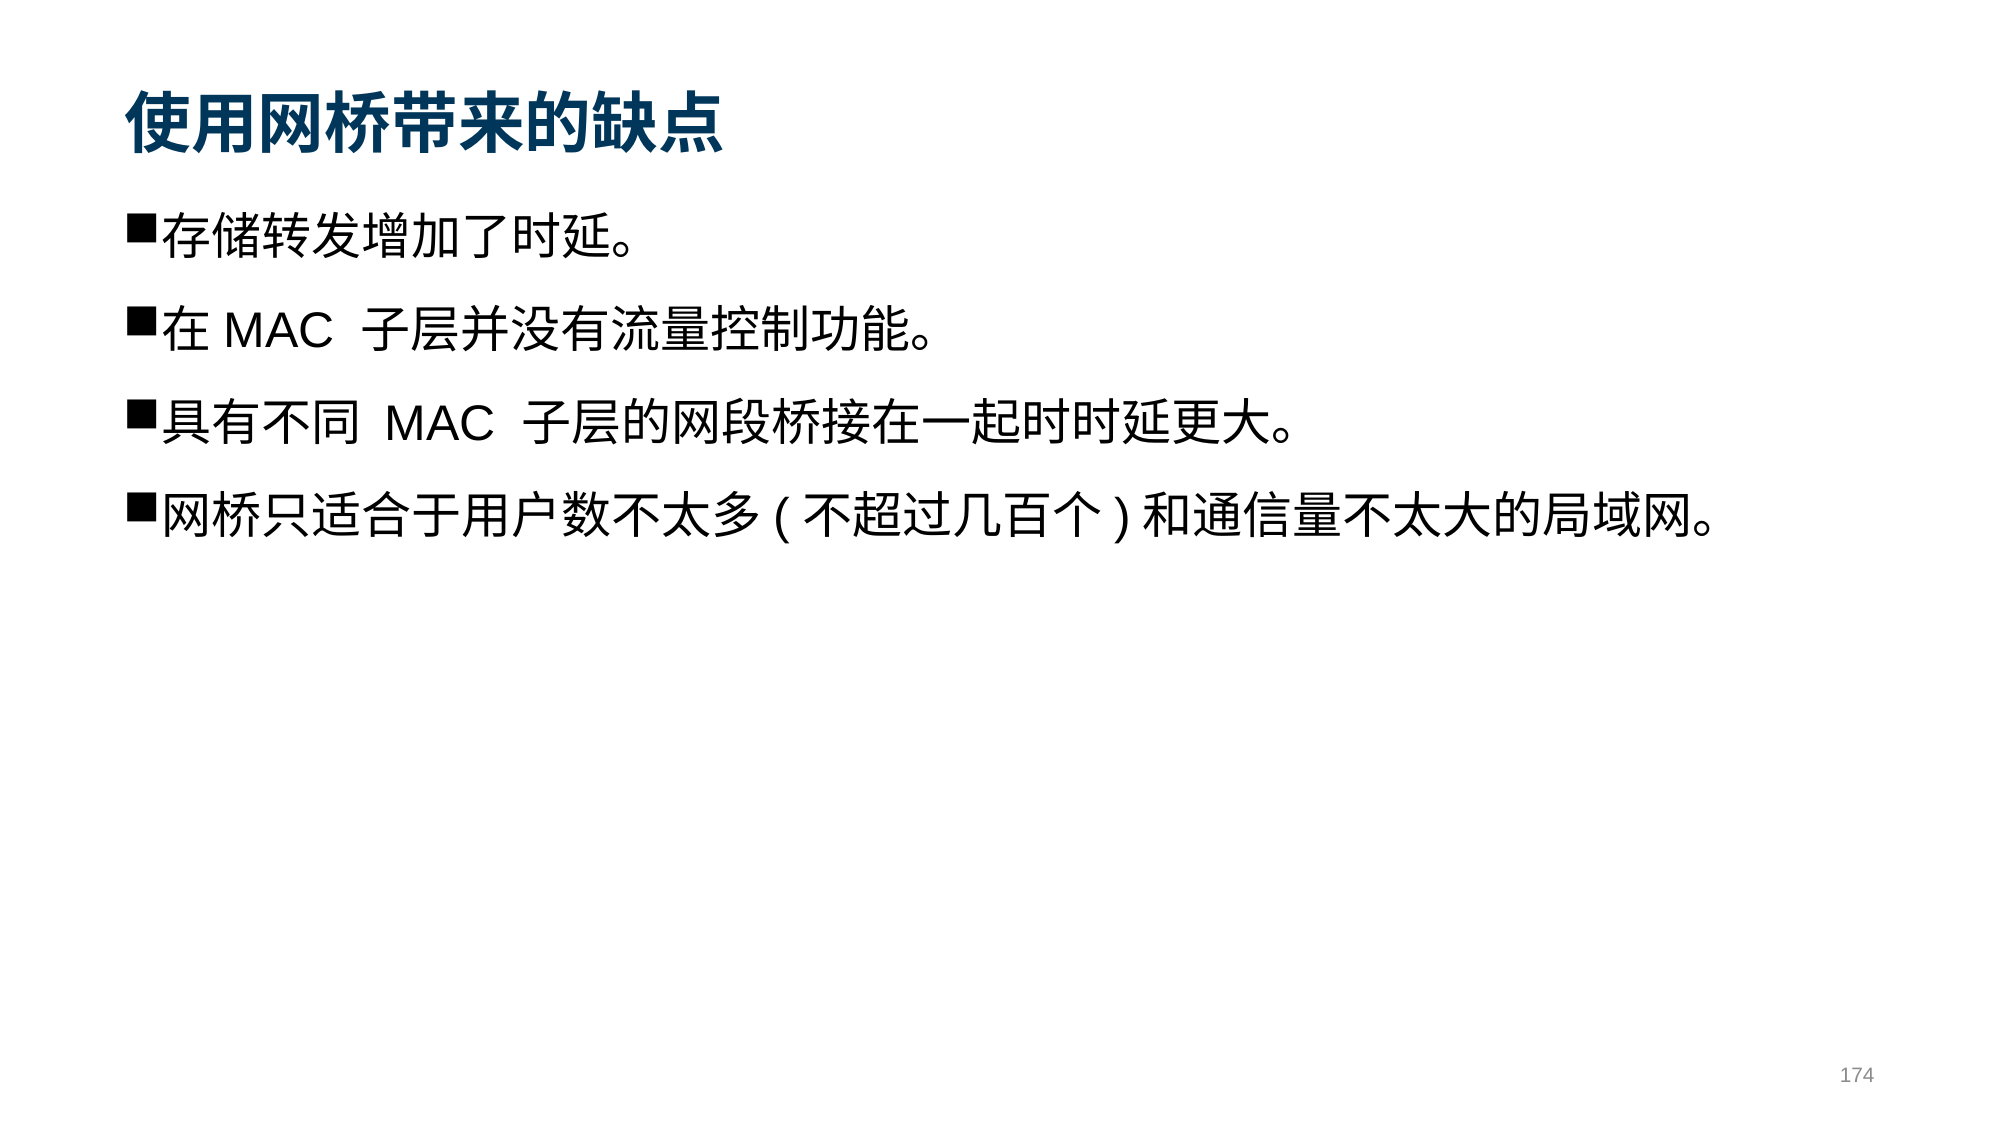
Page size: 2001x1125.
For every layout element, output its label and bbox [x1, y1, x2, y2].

slide_number [1274, 1051, 1890, 1097]
list [108, 185, 1890, 1007]
title [109, 0, 1891, 169]
